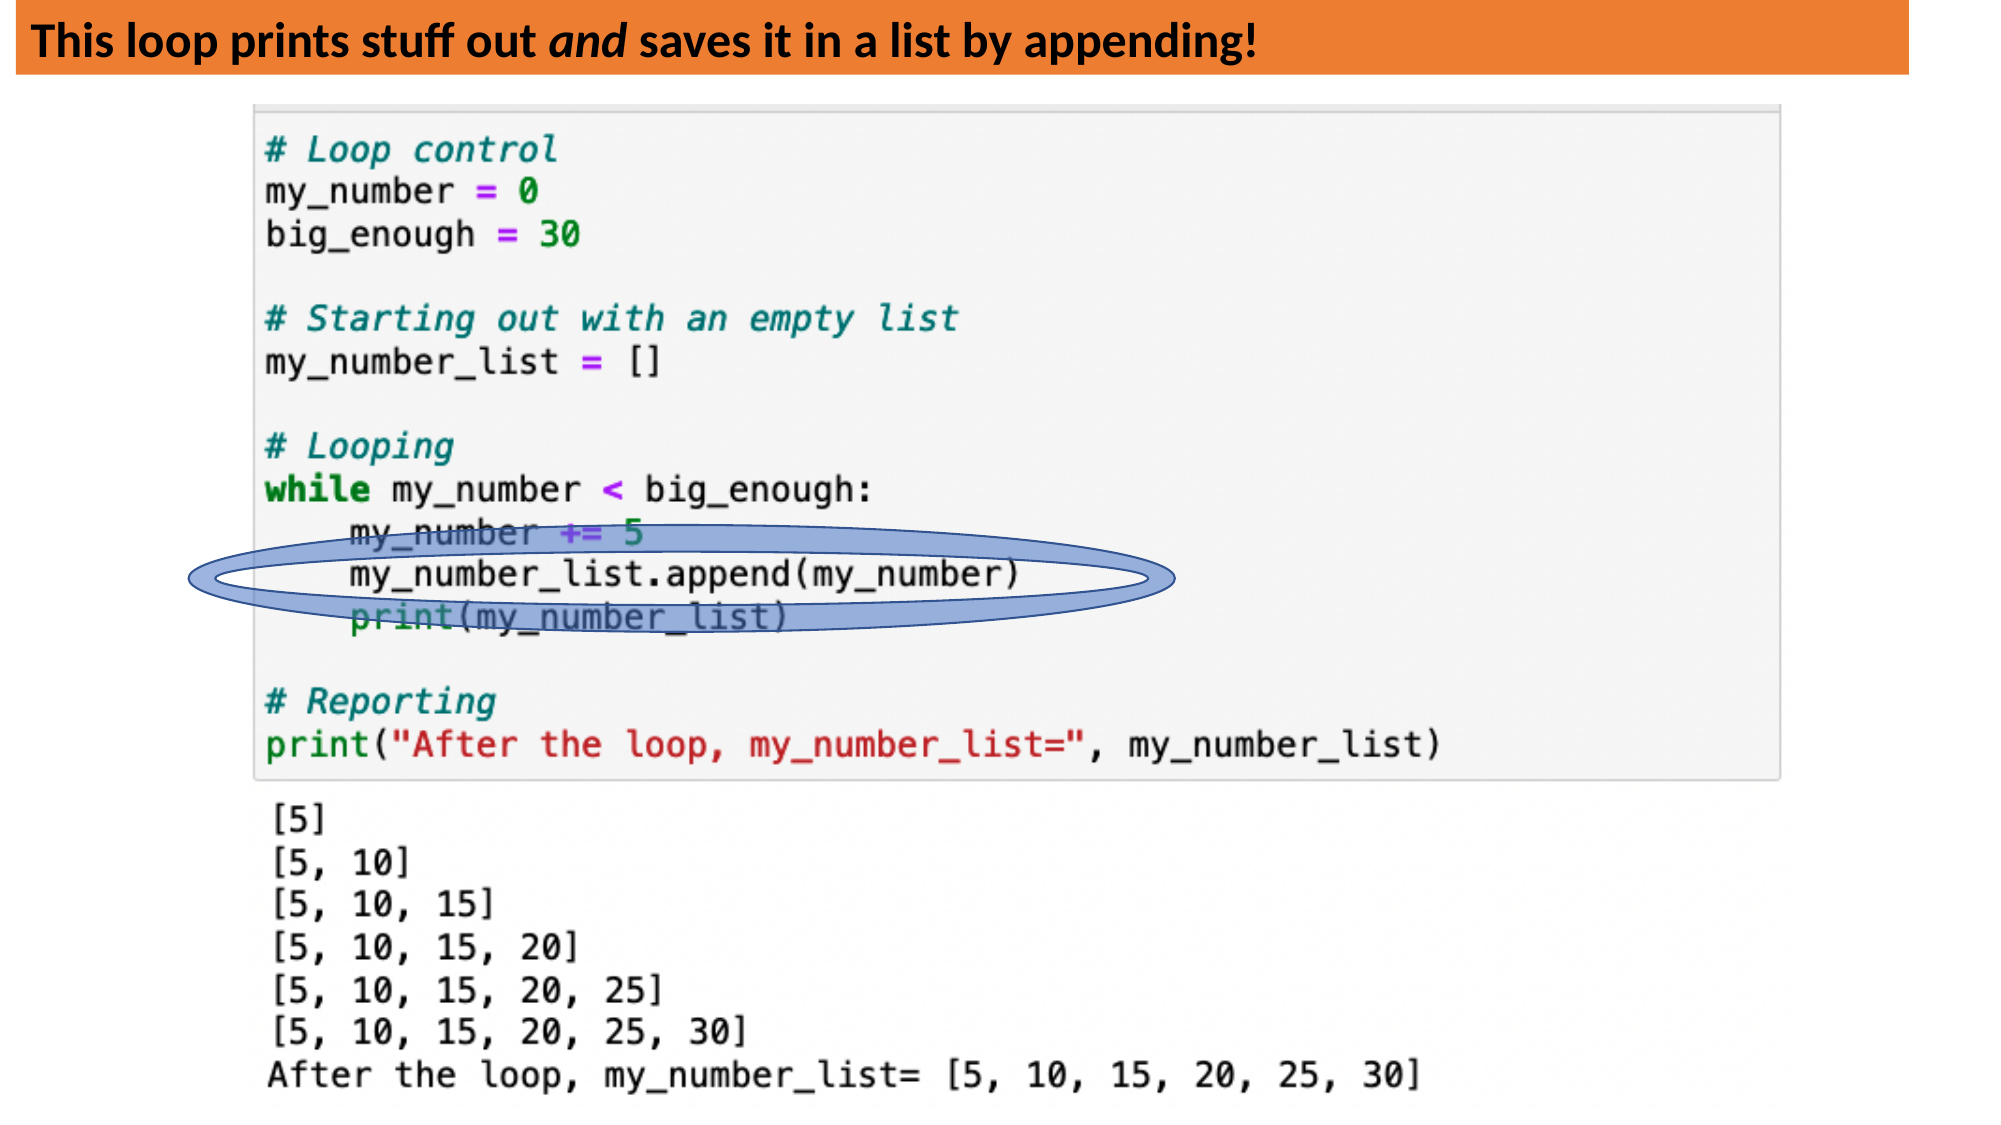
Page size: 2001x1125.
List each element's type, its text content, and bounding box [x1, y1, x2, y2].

text_box This loop prints stuff out and saves it in a list by appending! [15, 0, 1909, 75]
text_box [187, 552, 246, 605]
picture [246, 104, 1791, 1110]
